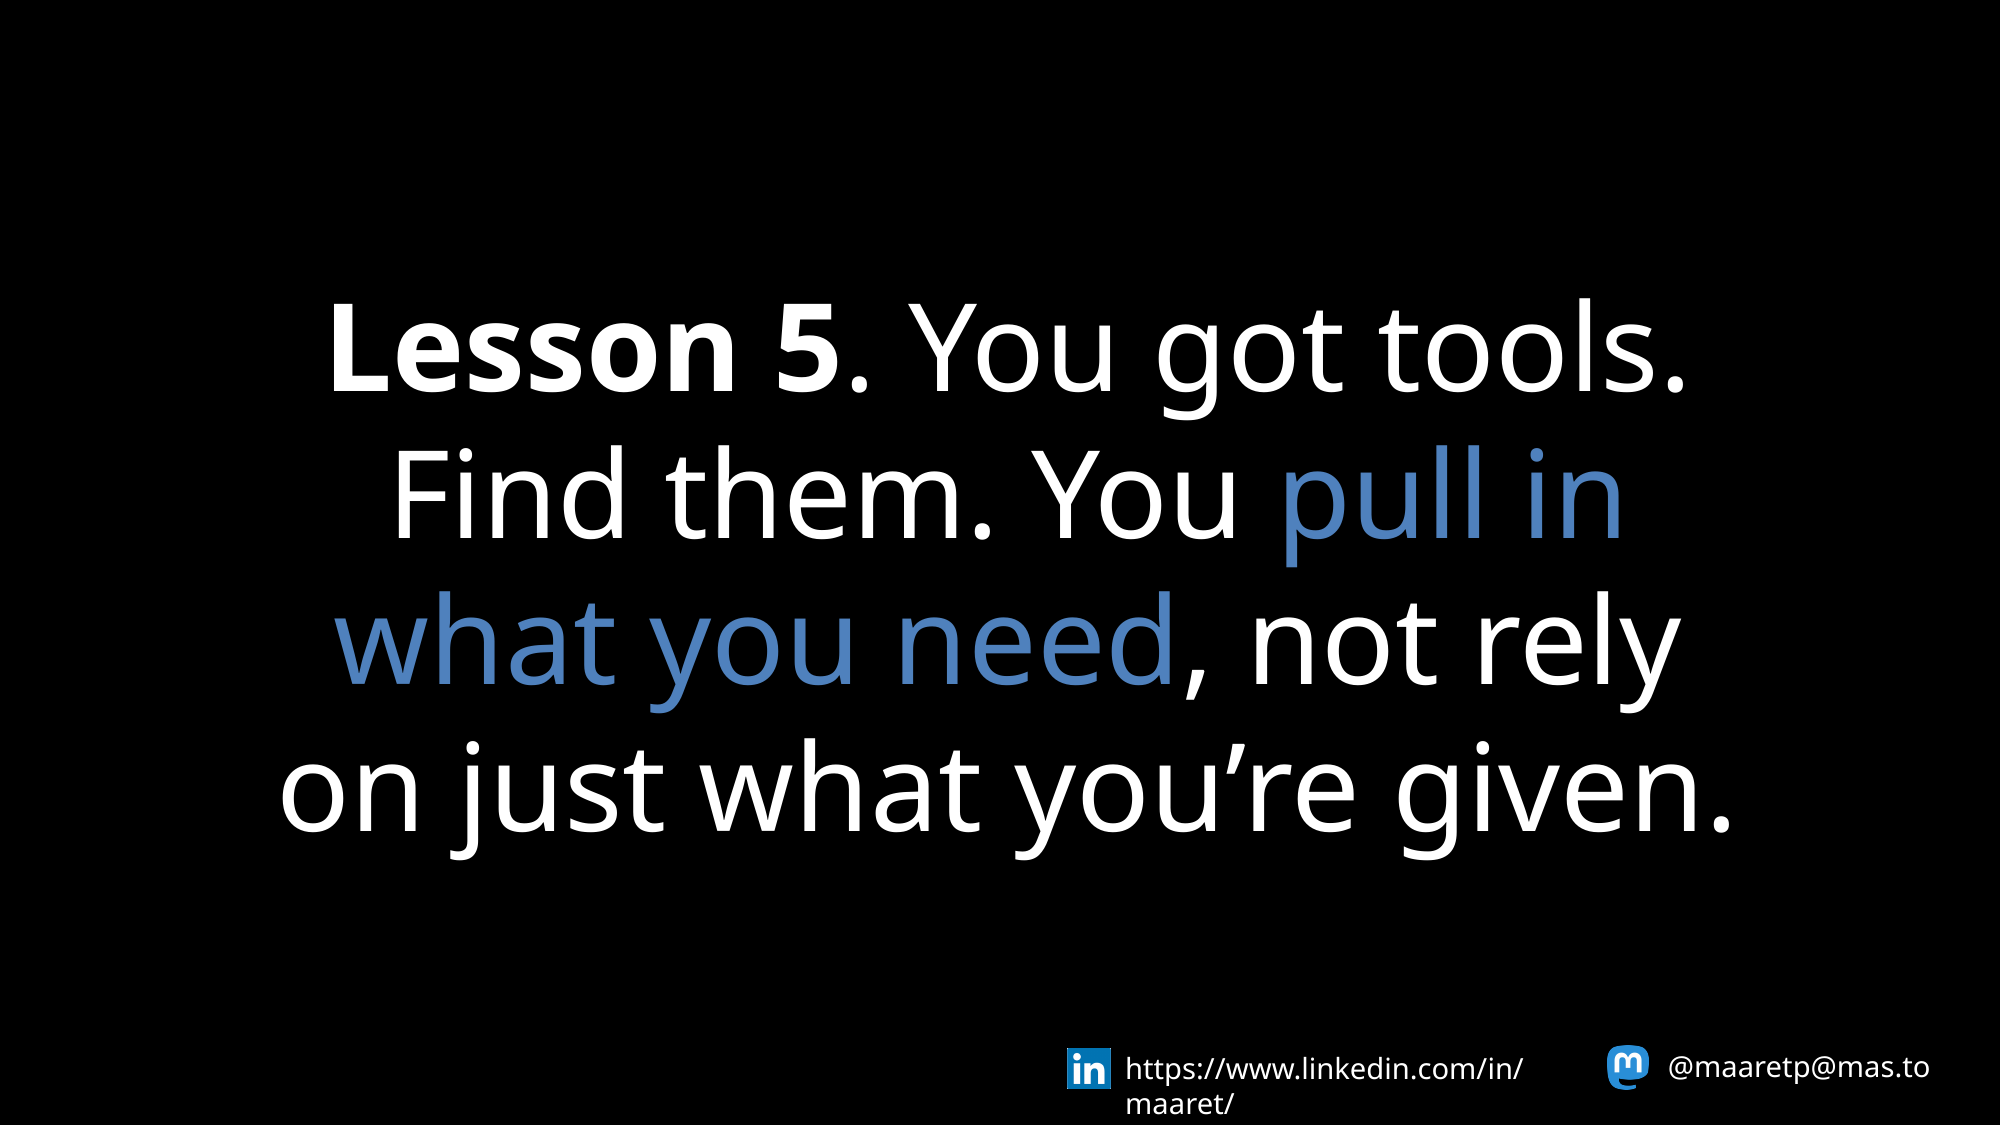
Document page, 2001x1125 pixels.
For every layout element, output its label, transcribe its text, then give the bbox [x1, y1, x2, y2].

picture [1067, 1048, 1111, 1089]
picture [1607, 1045, 1649, 1090]
text_box Lesson 5. You got tools. Find them. You pull in what you need, not rely on just what you’re given. [261, 262, 1755, 864]
